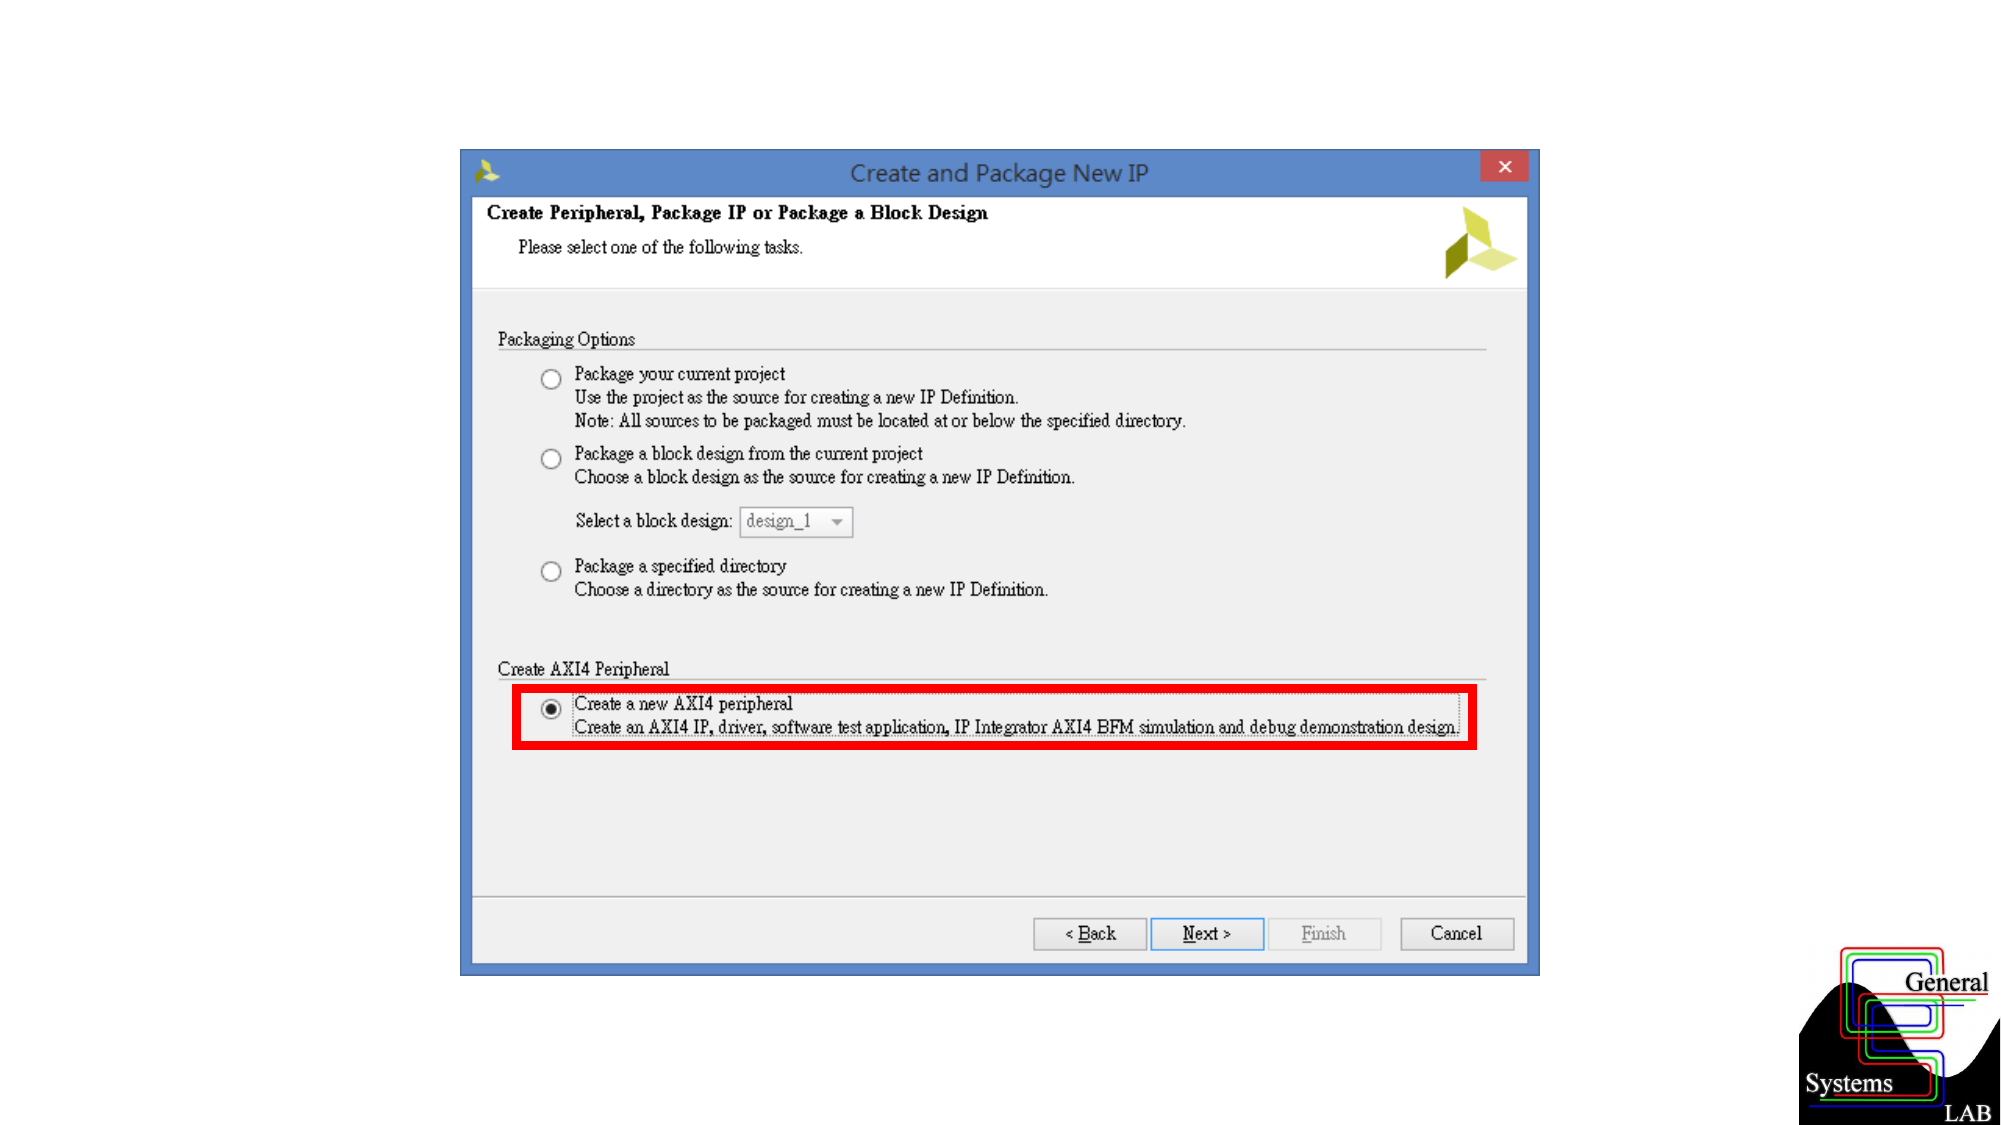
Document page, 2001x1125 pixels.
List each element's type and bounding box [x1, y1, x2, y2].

picture [1799, 943, 2001, 1125]
picture [460, 149, 1540, 976]
